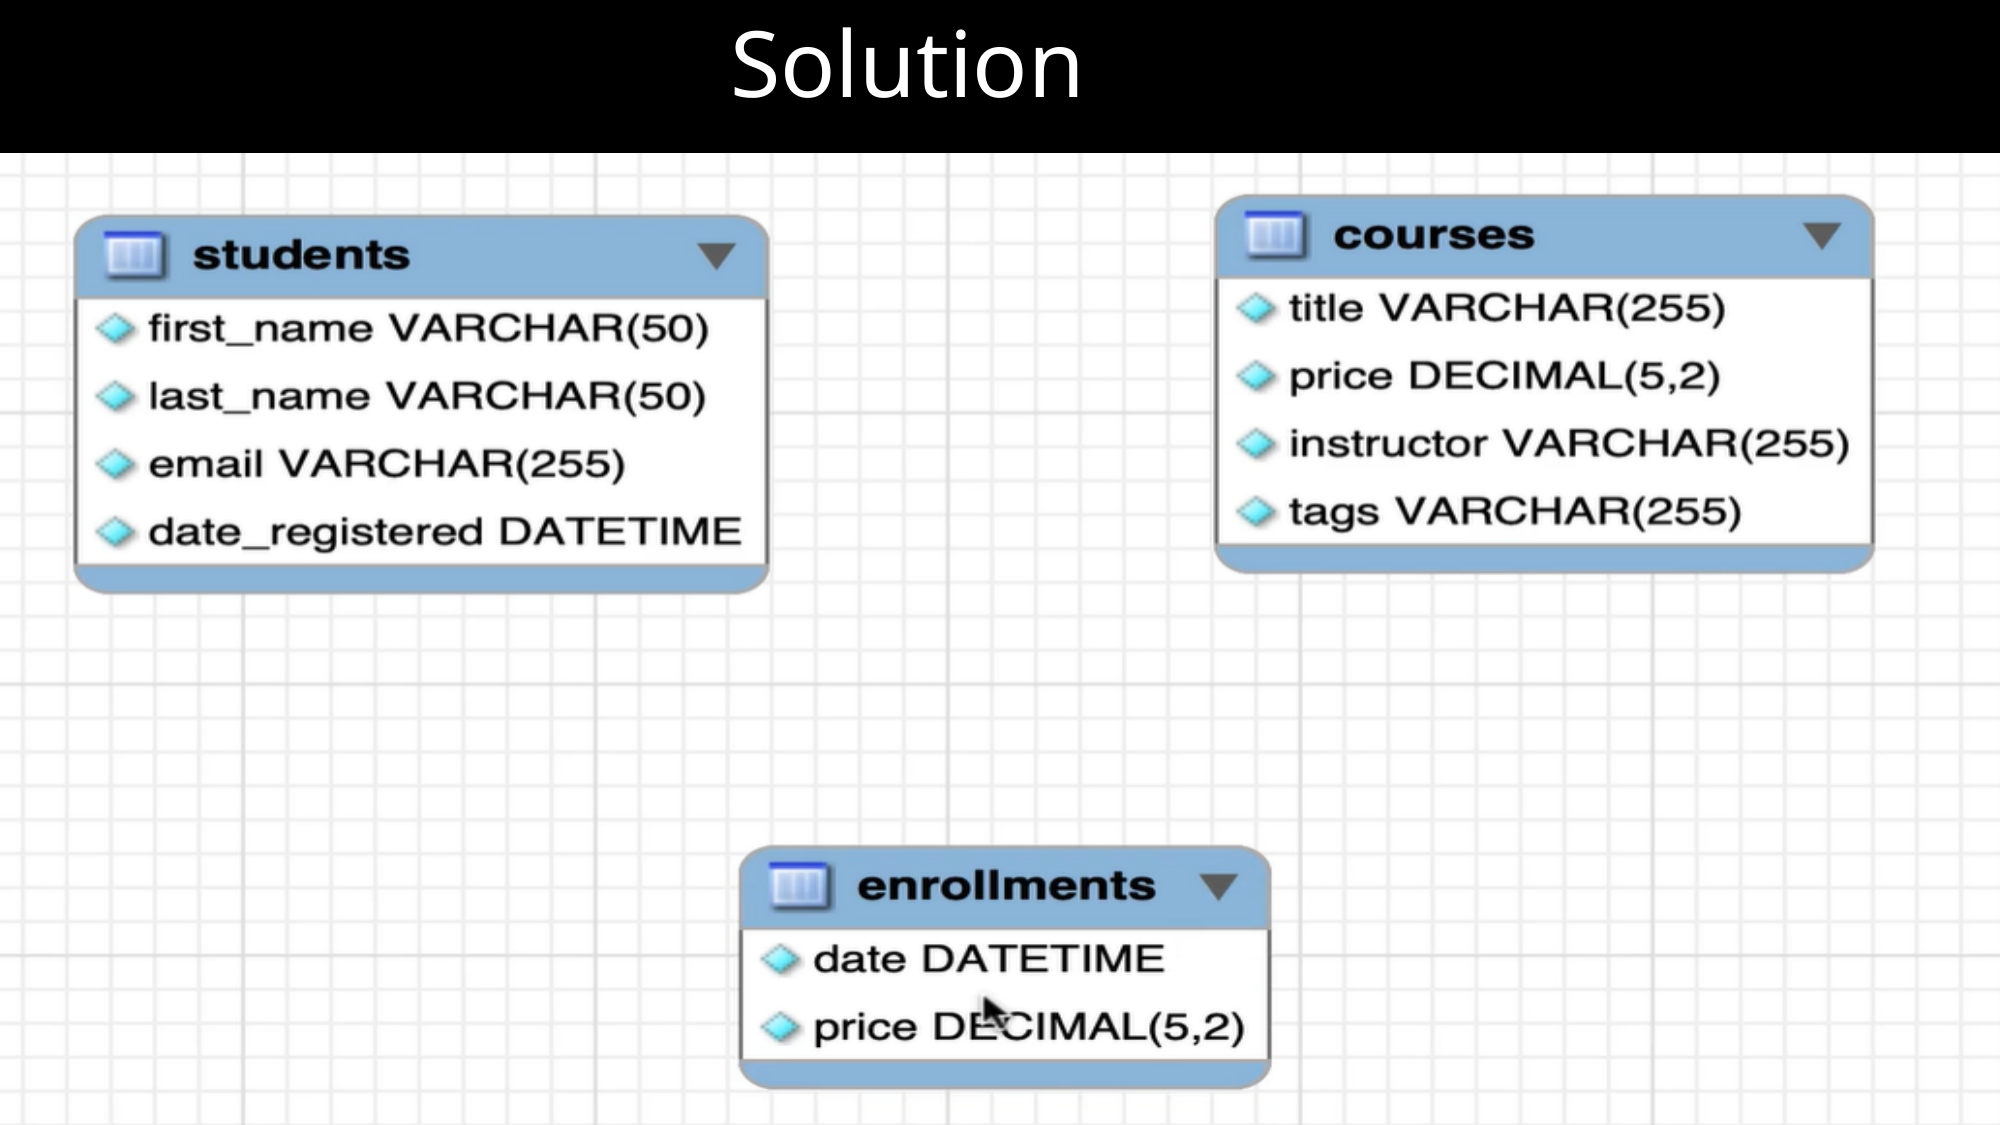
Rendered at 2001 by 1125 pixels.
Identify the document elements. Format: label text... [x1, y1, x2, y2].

picture [0, 153, 2000, 1125]
title Solution [157, 10, 1658, 153]
